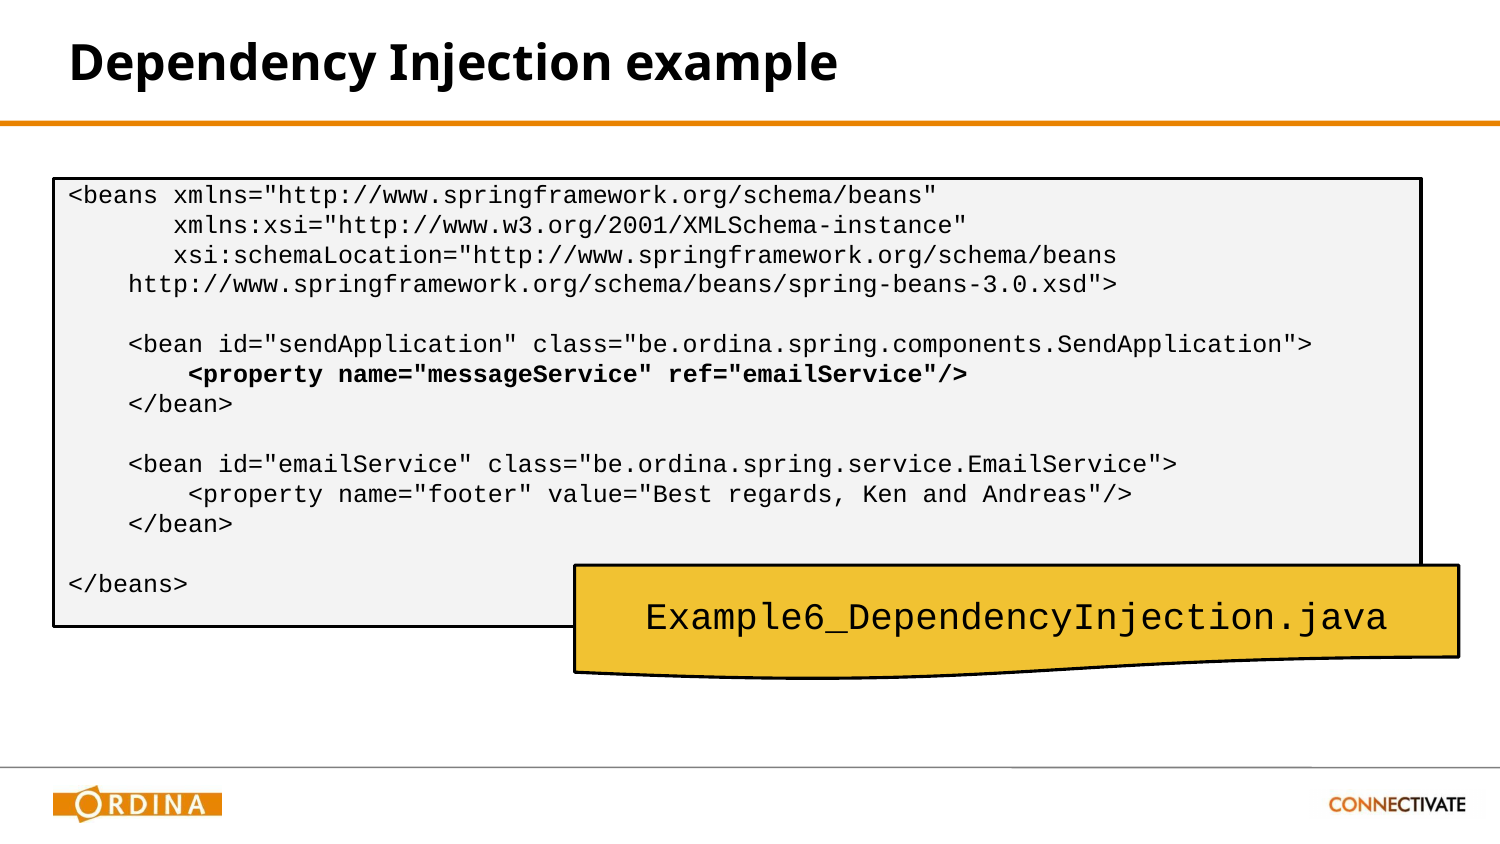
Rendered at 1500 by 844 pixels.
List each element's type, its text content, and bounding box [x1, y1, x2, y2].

text_box <beans xmlns="http://www.springframework.org/schema/beans" xmlns:xsi="http://www.w3.org/2001/XMLSchema-instance" xsi:schemaLocation="http://www.springframework.org/schema/beans http://www.springframework.org/schema/beans/spring-beans-3.0.xsd"> <bean id="sendApplication" class="be.ordina.spring.components.SendApplication"> <property name="messageService" ref="emailService"/> </bean> <bean id="emailService" class="be.ordina.spring.service.EmailService"> <property name="footer" value="Best regards, Ken and Andreas"/> </bean> </beans> [53, 178, 1421, 627]
picture [53, 785, 222, 823]
picture [1310, 790, 1486, 819]
text_box Example6_DependencyInjection.java [574, 565, 1459, 679]
title Dependency Injection example [53, 0, 1459, 121]
